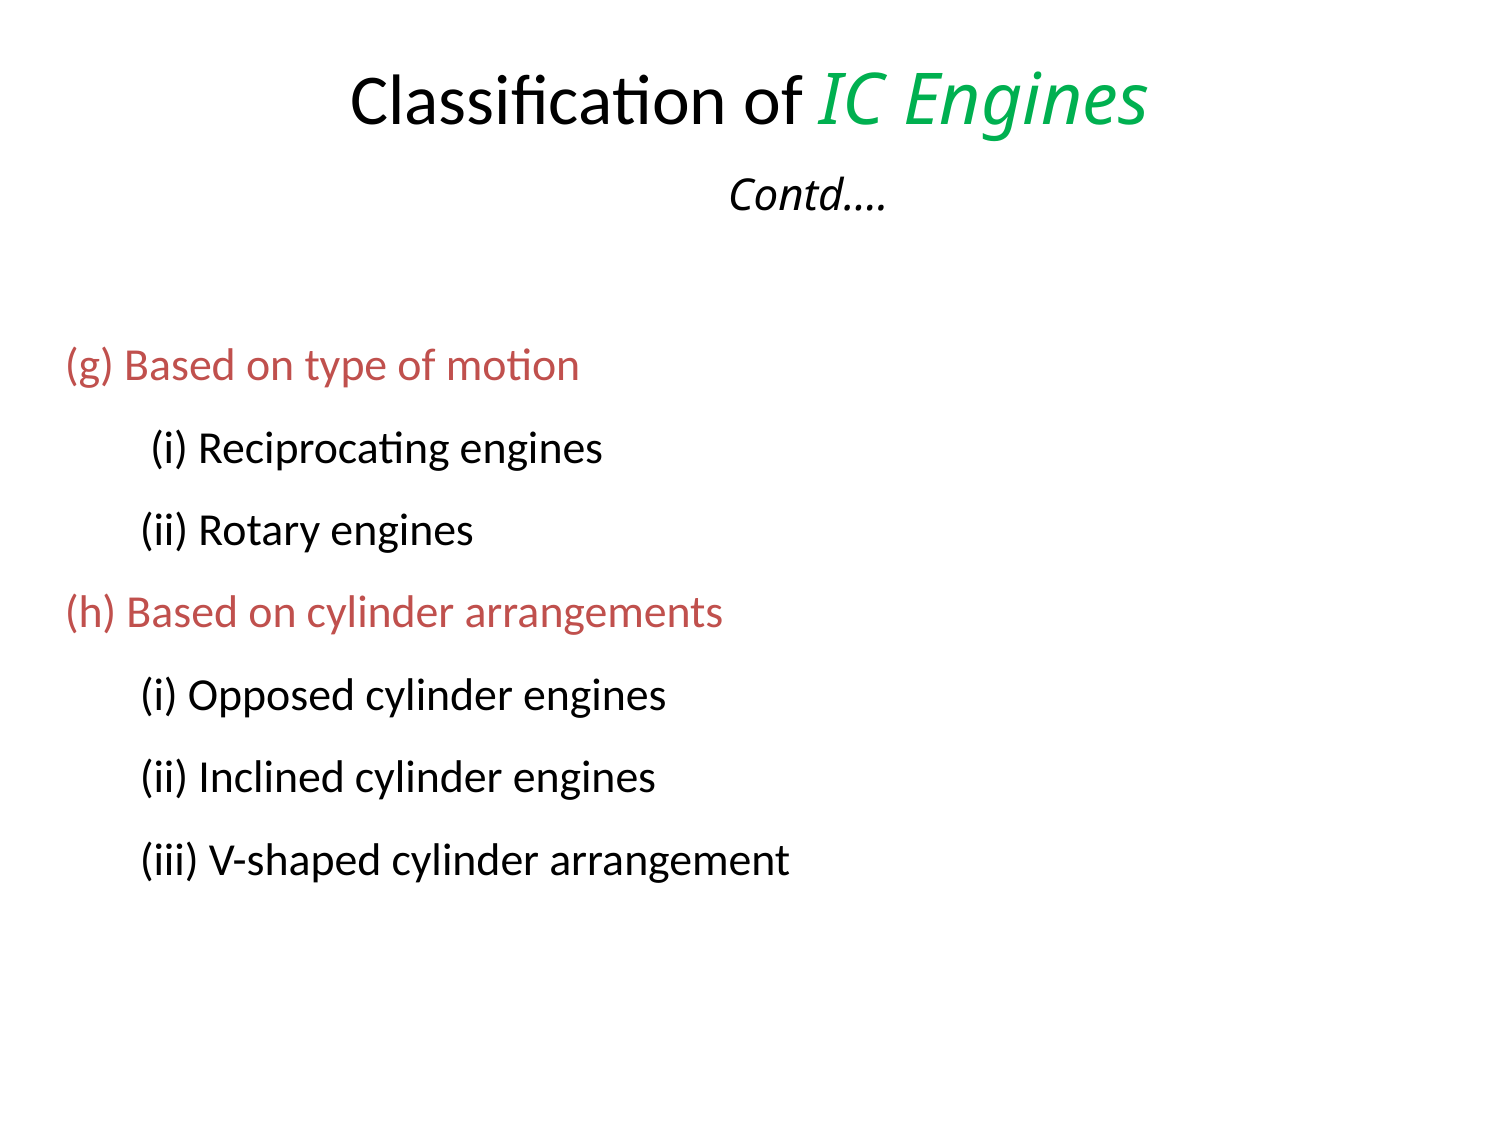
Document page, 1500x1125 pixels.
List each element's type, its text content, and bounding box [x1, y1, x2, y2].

title Classification of IC Engines Contd…. [75, 45, 1425, 233]
text_box (g) Based on type of motion (i) Reciprocating engines (ii) Rotary engines (h) Based on cylinder arrangements (i) Opposed cylinder engines (ii) Inclined cylinder engines (iii) V-shaped cylinder arrangement [50, 299, 1450, 892]
